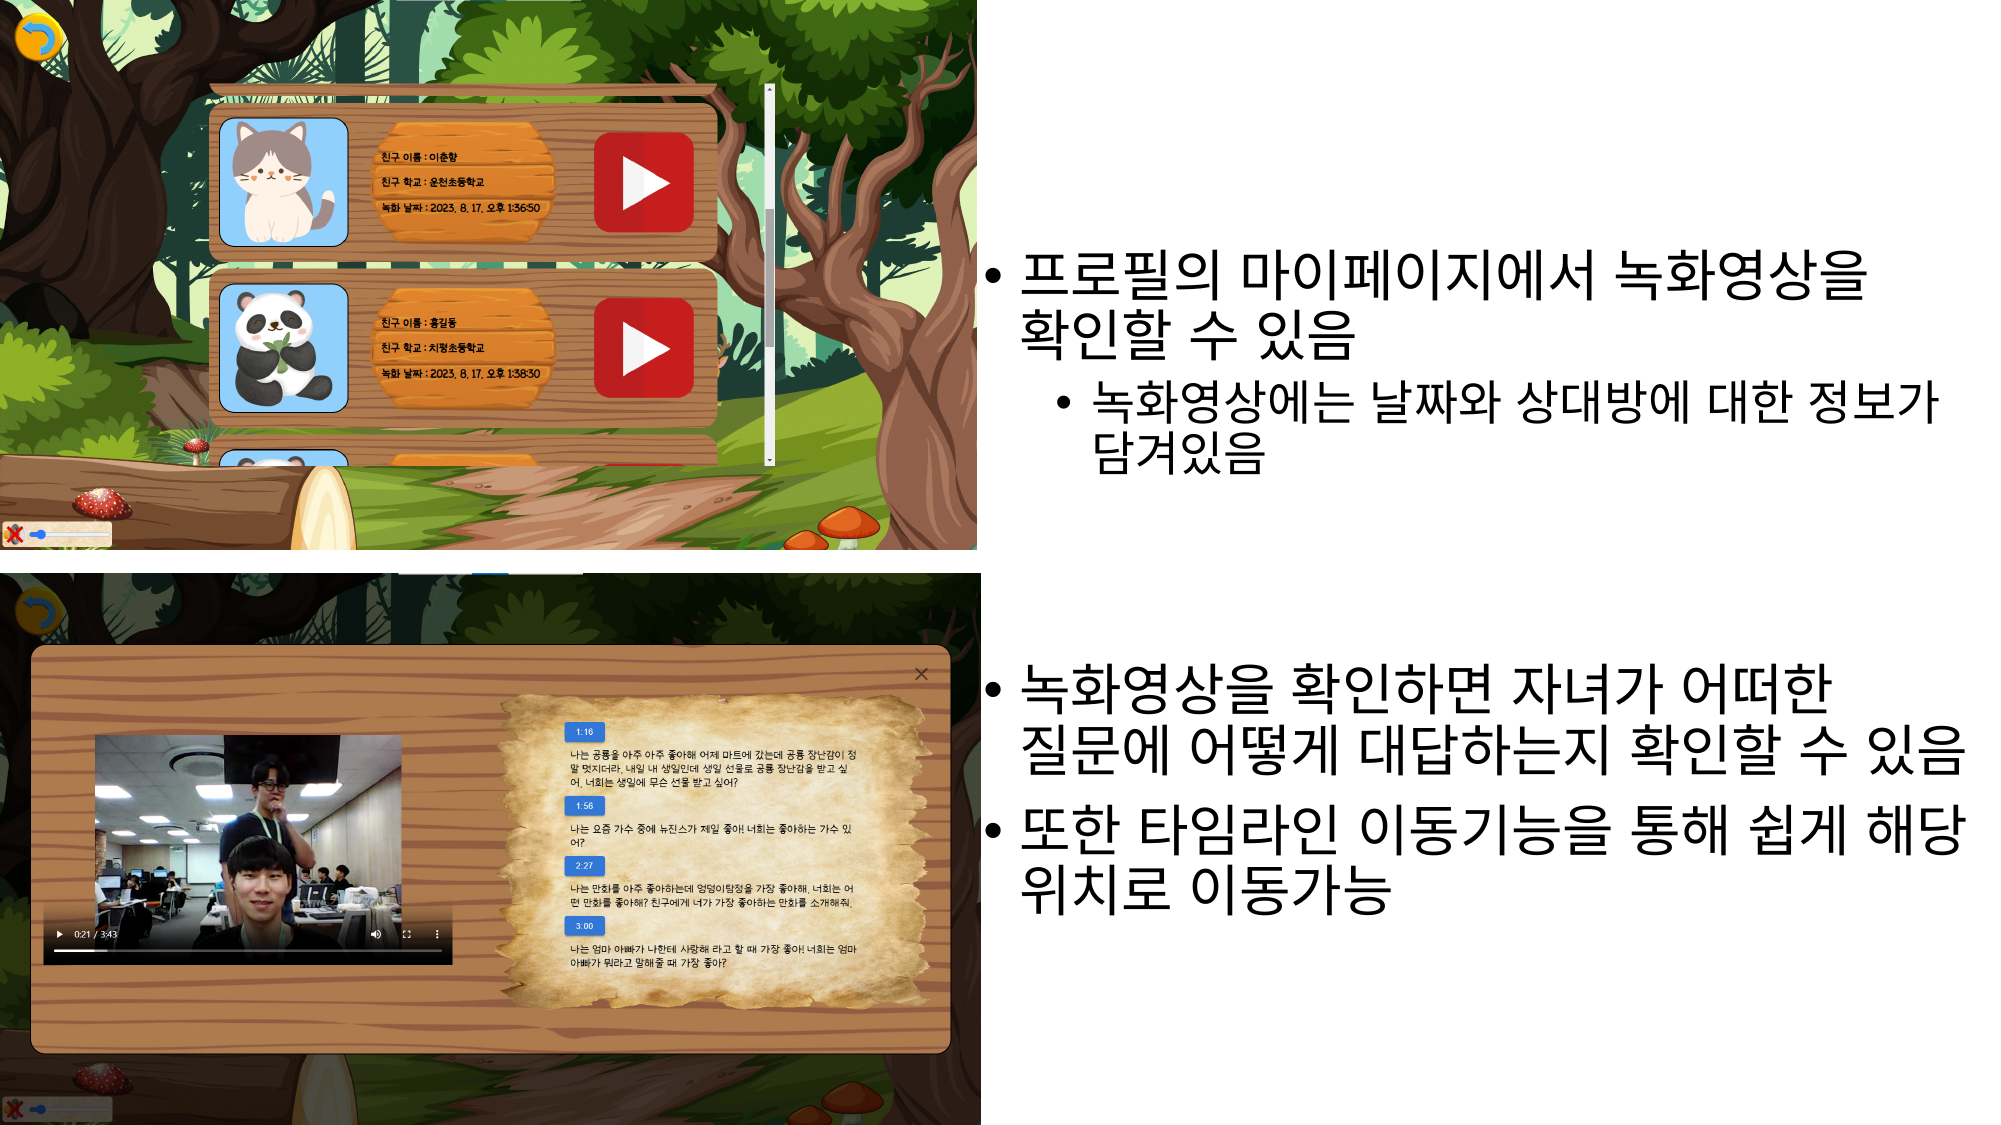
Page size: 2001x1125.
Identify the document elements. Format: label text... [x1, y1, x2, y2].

list 프로필의 마이페이지에서 녹화영상을 확인할 수 있음 녹화영상에는 날짜와 상대방에 대한 정보가 담겨있음 녹화영상을 확인하면 자녀가 어떠한 질문에 어떻게 대답하는지 확인할 수 있음 또한 타임라인 이동기능을 통해 쉽게 해당 위치로 이동가능 [968, 240, 1985, 955]
picture [0, 0, 977, 550]
picture [0, 573, 981, 1125]
